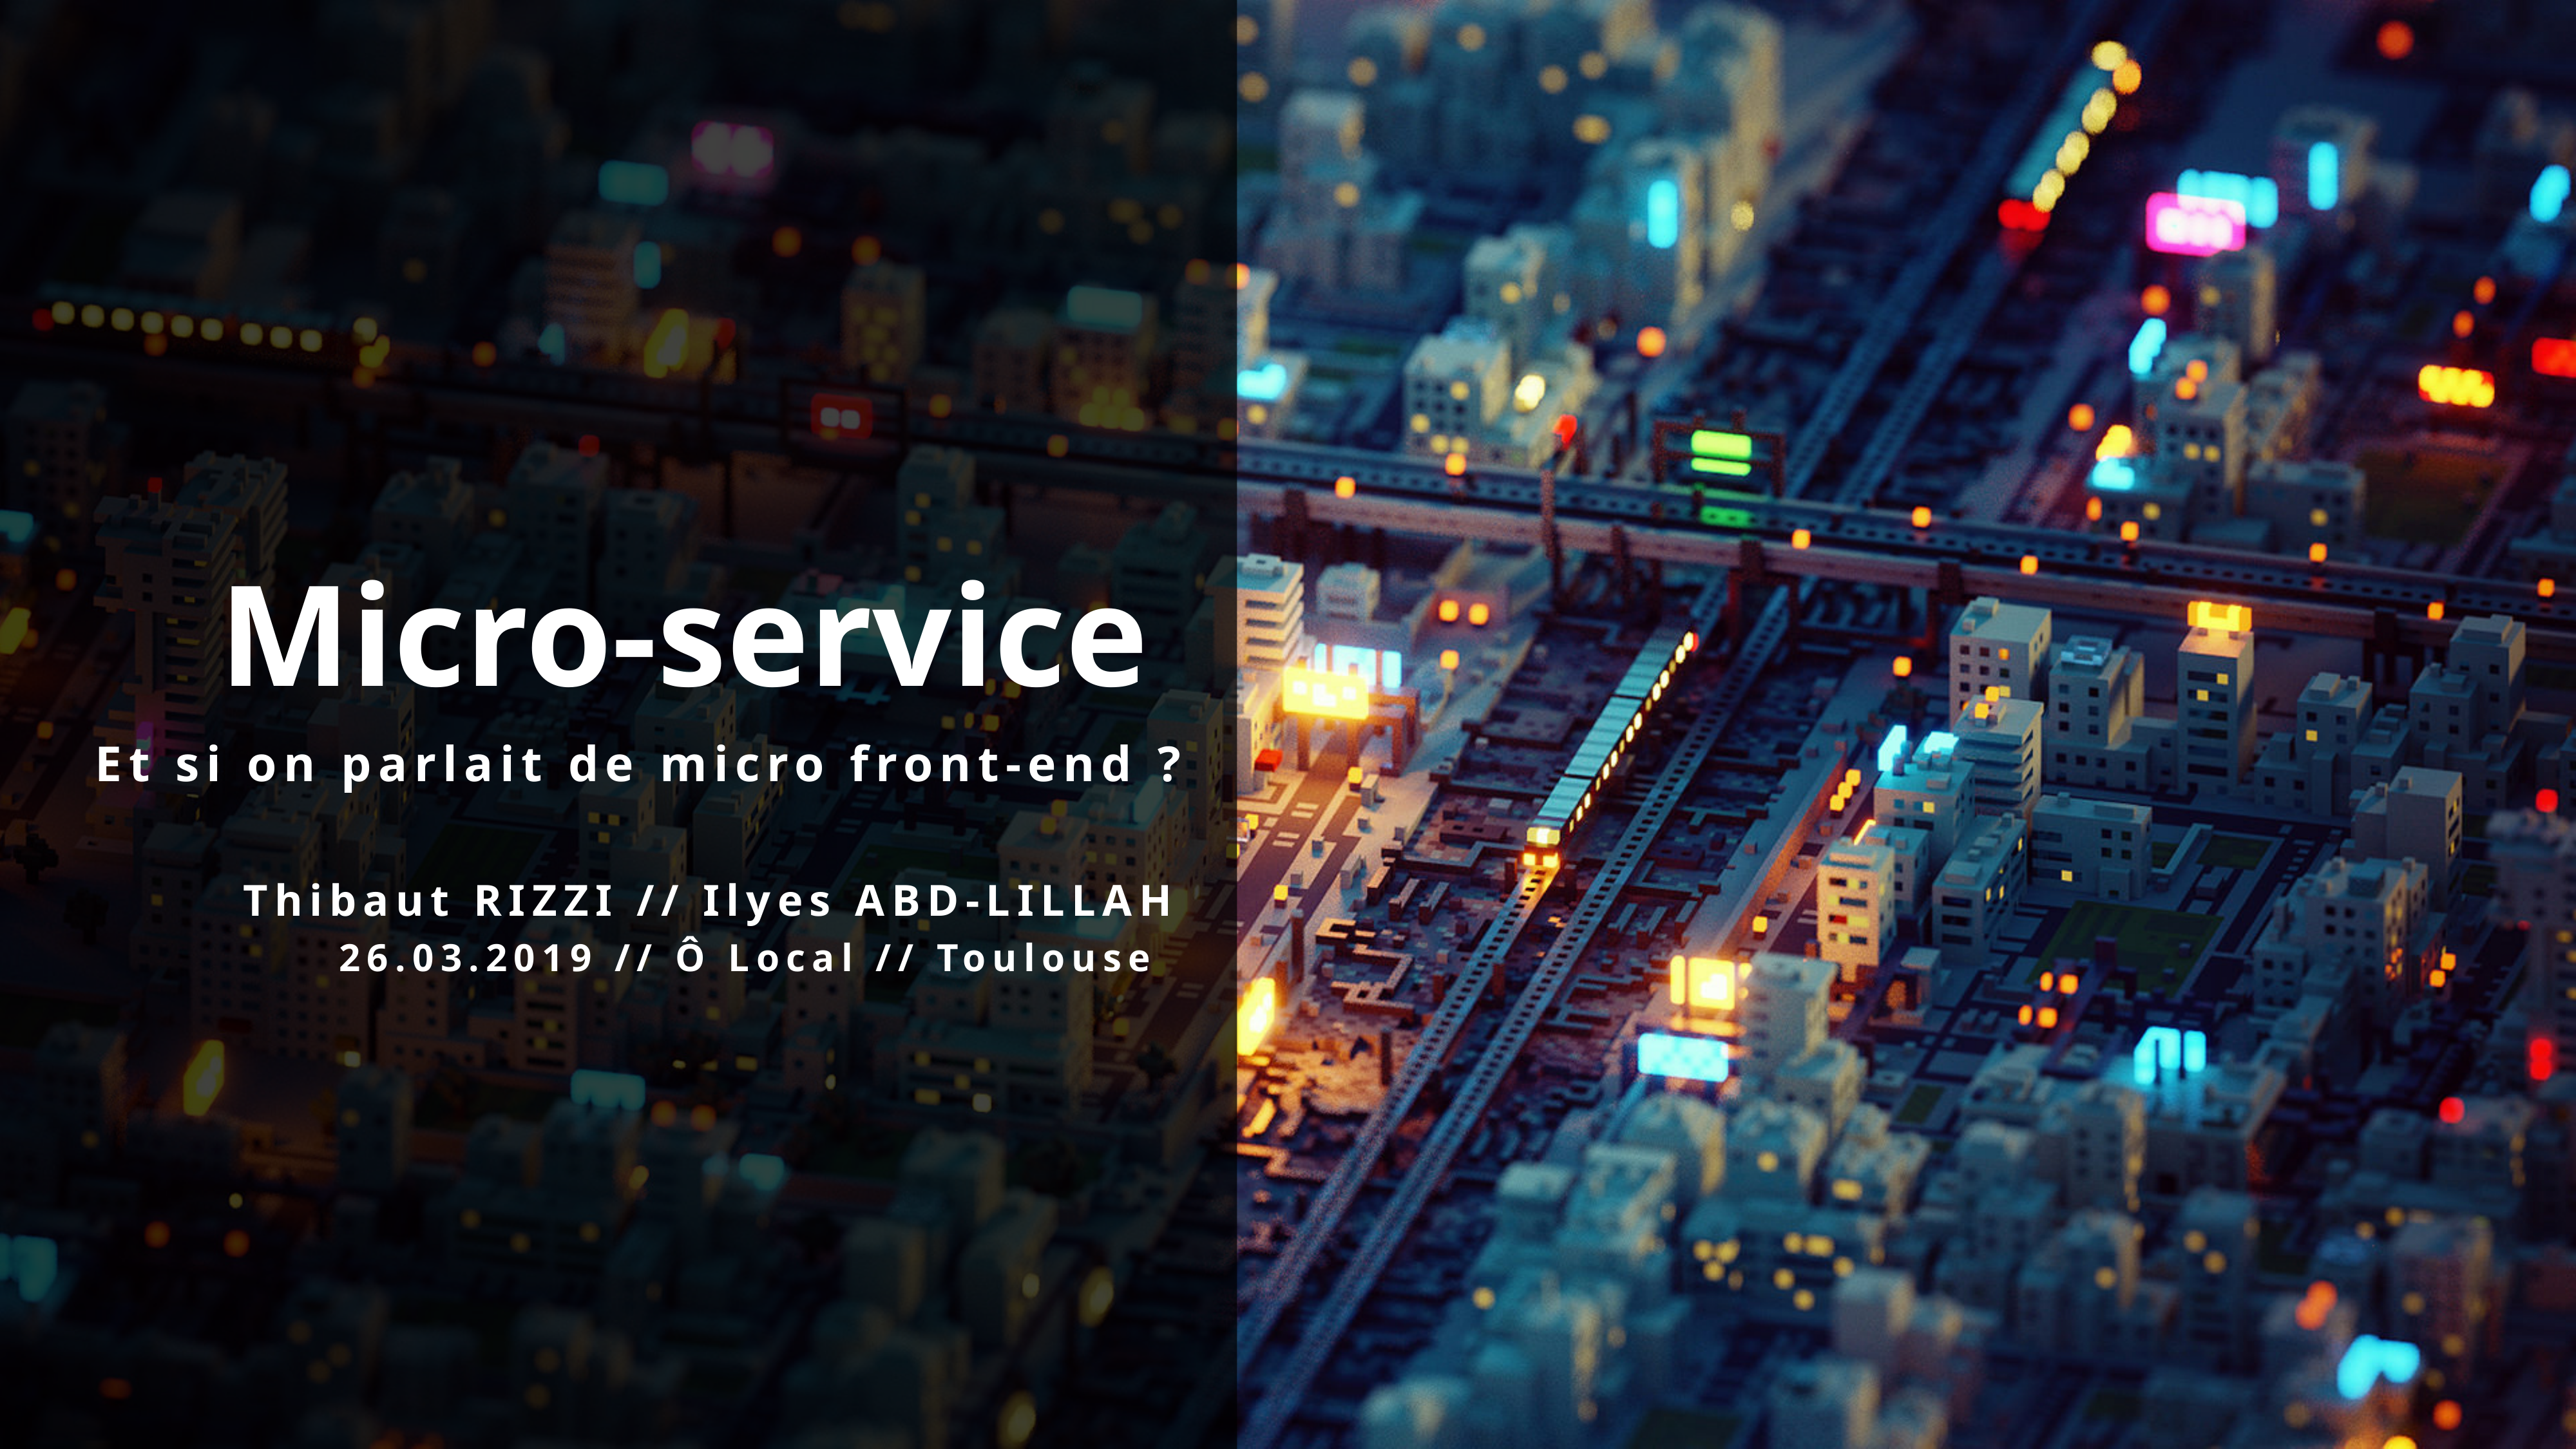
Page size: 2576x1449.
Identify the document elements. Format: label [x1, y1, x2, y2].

text_box [78, 542, 1159, 775]
picture [0, 0, 2576, 1449]
